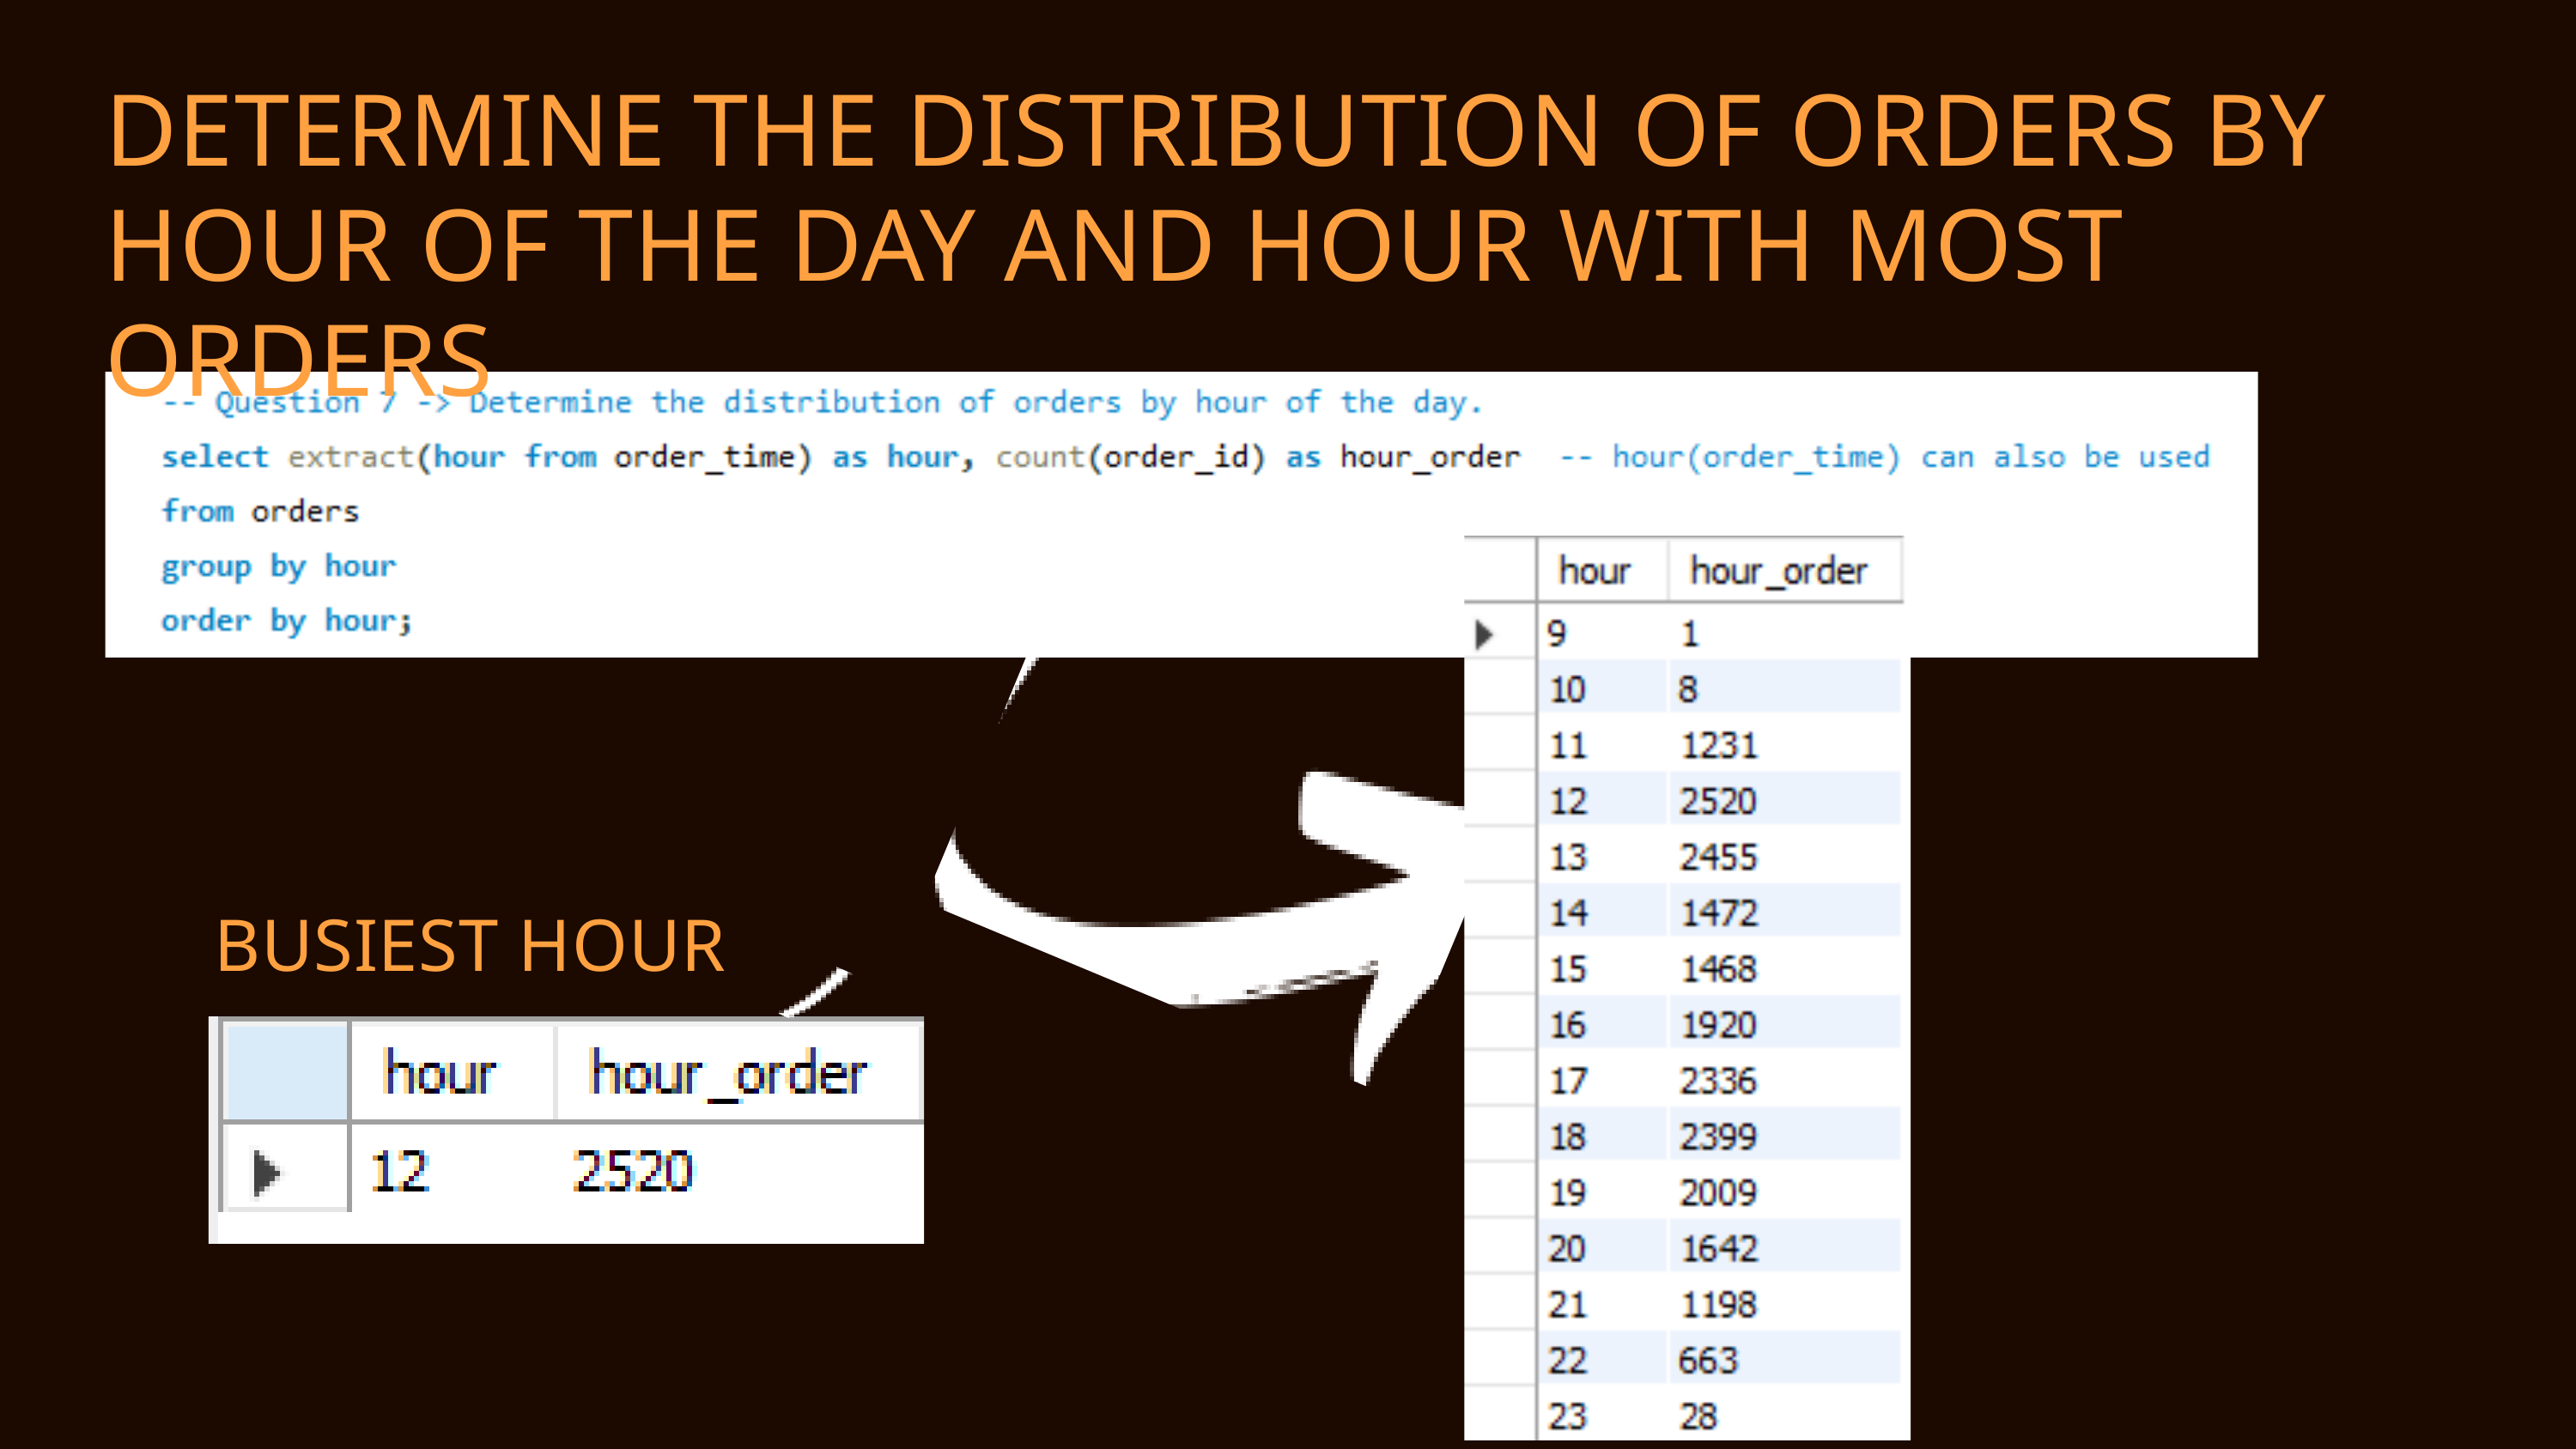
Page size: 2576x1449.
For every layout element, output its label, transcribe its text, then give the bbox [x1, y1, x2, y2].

text_box [1464, 536, 1911, 1440]
text_box [924, 565, 1464, 1096]
text_box [732, 932, 874, 1044]
text_box [105, 415, 2258, 658]
text_box DETERMINE THE DISTRIBUTION OF ORDERS BY HOUR OF THE DAY AND HOUR WITH MOST ORDERS [105, 70, 2508, 415]
text_box [208, 1016, 925, 1244]
text_box BUSIEST HOUR [208, 903, 732, 986]
